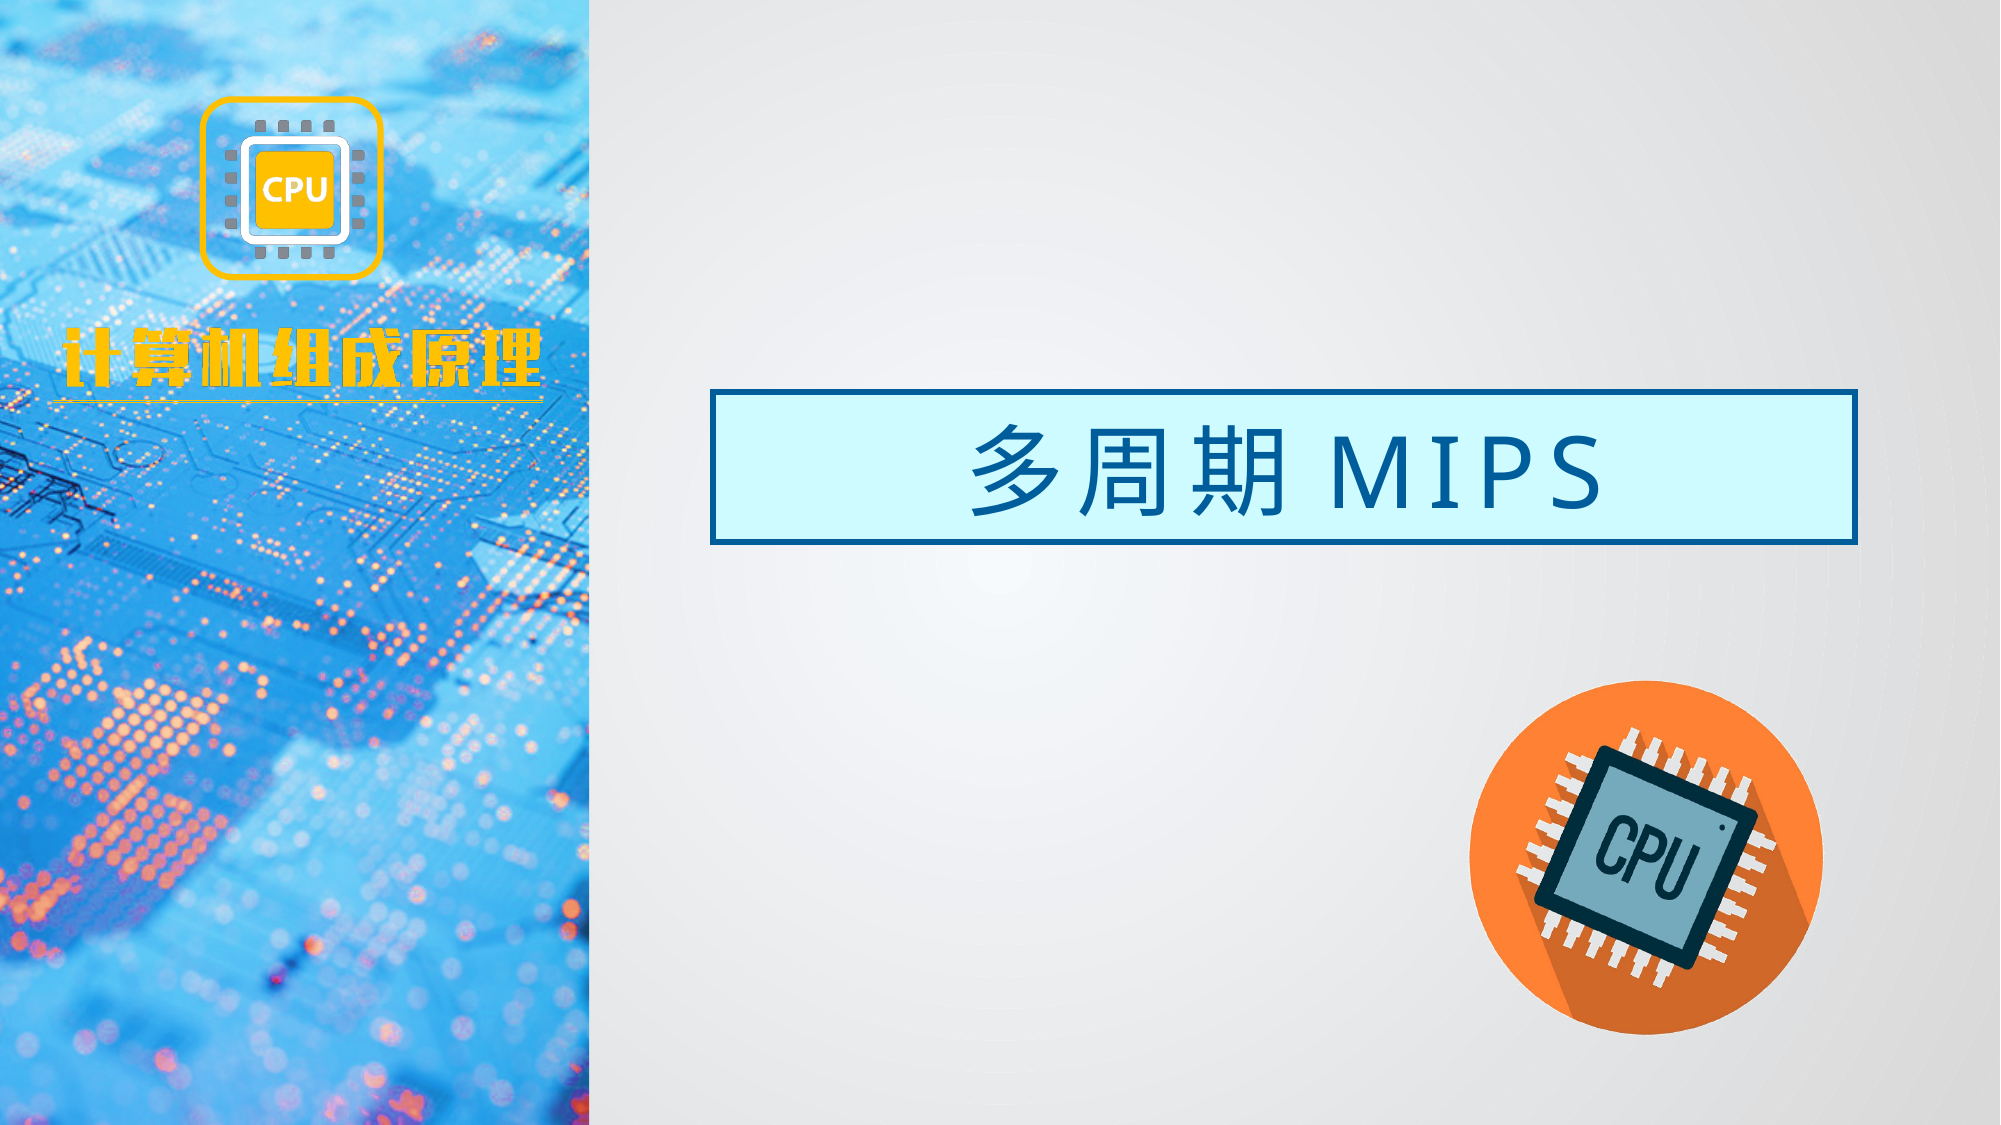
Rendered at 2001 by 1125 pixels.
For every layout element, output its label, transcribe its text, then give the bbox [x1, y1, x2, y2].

text_box [712, 391, 1856, 543]
text_box 多周期MIPS [713, 401, 1855, 537]
picture [1301, 563, 1992, 1125]
picture [0, 0, 658, 1125]
